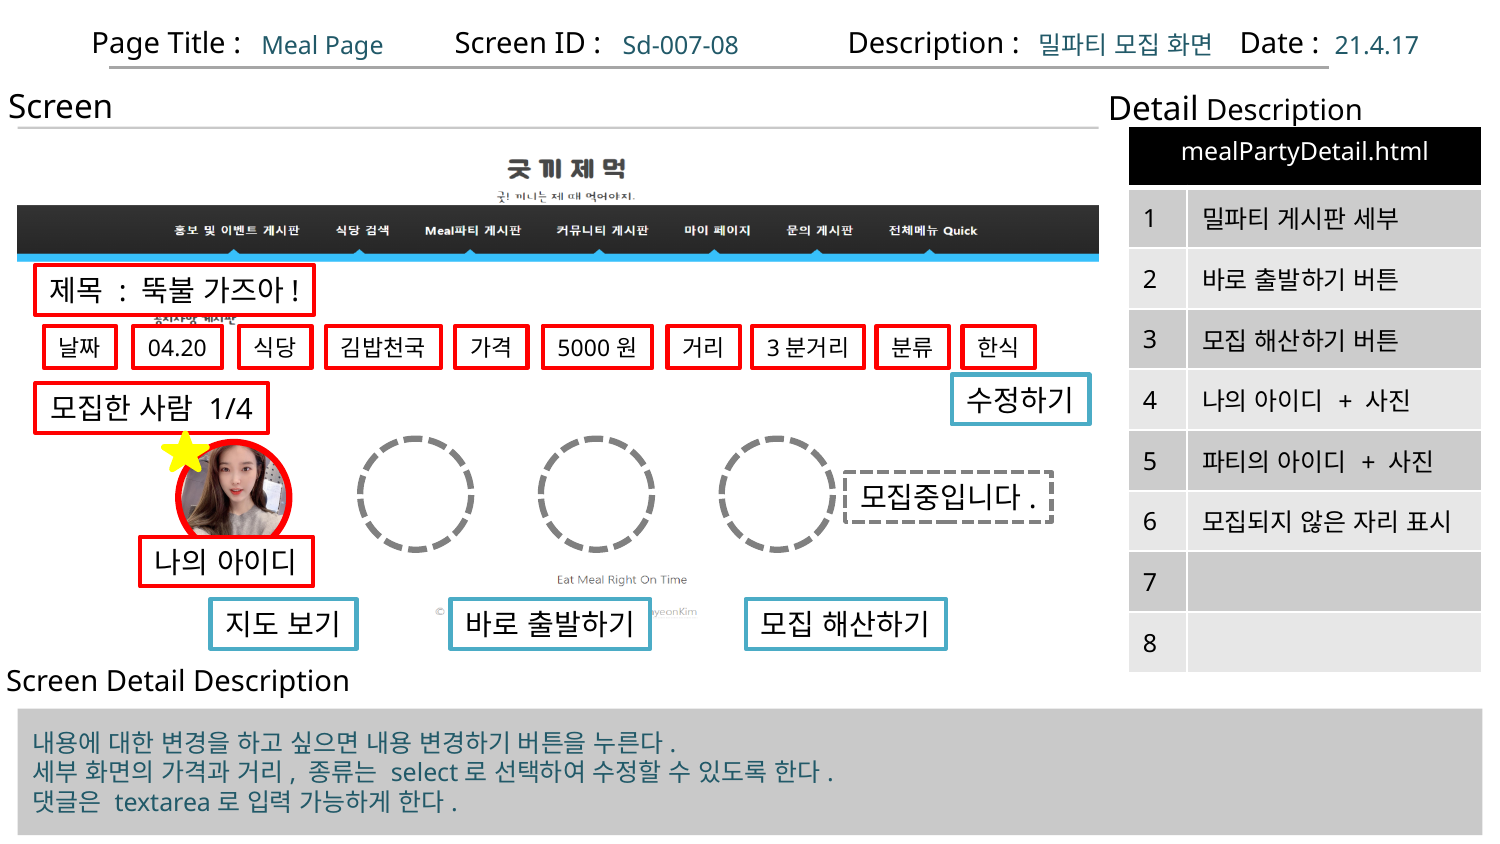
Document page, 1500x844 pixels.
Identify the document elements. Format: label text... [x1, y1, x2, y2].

table_cell 2 [1129, 249, 1186, 308]
table_cell 파티의 아이디 + 사진 [1188, 431, 1481, 490]
text_box 밀파티 모집 화면 [1023, 22, 1229, 66]
table_cell 3 [1129, 310, 1186, 368]
text_box Date : [1224, 16, 1335, 66]
table_header mealPartyDetail.html [1129, 127, 1481, 185]
table_cell 6 [1129, 492, 1186, 550]
table_cell 1 [1129, 190, 1186, 247]
text_box 21.4.17 [1319, 22, 1434, 67]
table_cell [1188, 552, 1481, 611]
table_cell 7 [1129, 552, 1186, 611]
table_cell 5 [1129, 431, 1186, 490]
text_box Description : [832, 16, 1035, 66]
text_box Screen [0, 77, 129, 133]
text_box 내용에 대한 변경을 하고 싶으면 내용 변경하기 버튼을 누른다. 세부 화면의 가격과 거리, 종류는 select로 선택하여 수정할 수 있도록 한다. 댓글은 textarea로 입력 가능하게 한다. [16, 707, 1484, 837]
table_cell 모집 해산하기 버튼 [1188, 310, 1481, 368]
text_box Screen ID : [439, 16, 616, 66]
table_cell 4 [1129, 370, 1186, 429]
text_box Screen Detail Description [0, 654, 366, 705]
picture [17, 129, 1099, 647]
text_box Meal Page [246, 22, 399, 66]
table_cell 바로 출발하기 버튼 [1188, 249, 1481, 308]
text_box Sd-007-08 [607, 22, 755, 66]
table_cell [1188, 613, 1481, 672]
table_cell 나의 아이디 + 사진 [1188, 370, 1481, 429]
text_box Detail Description [1093, 79, 1378, 134]
text_box Page Title : [76, 16, 264, 67]
table_cell 모집되지 않은 자리 표시 [1188, 492, 1481, 550]
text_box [42, 325, 1037, 369]
table_cell 밀파티 게시판 세부 [1188, 190, 1481, 247]
table_cell 8 [1129, 613, 1186, 672]
